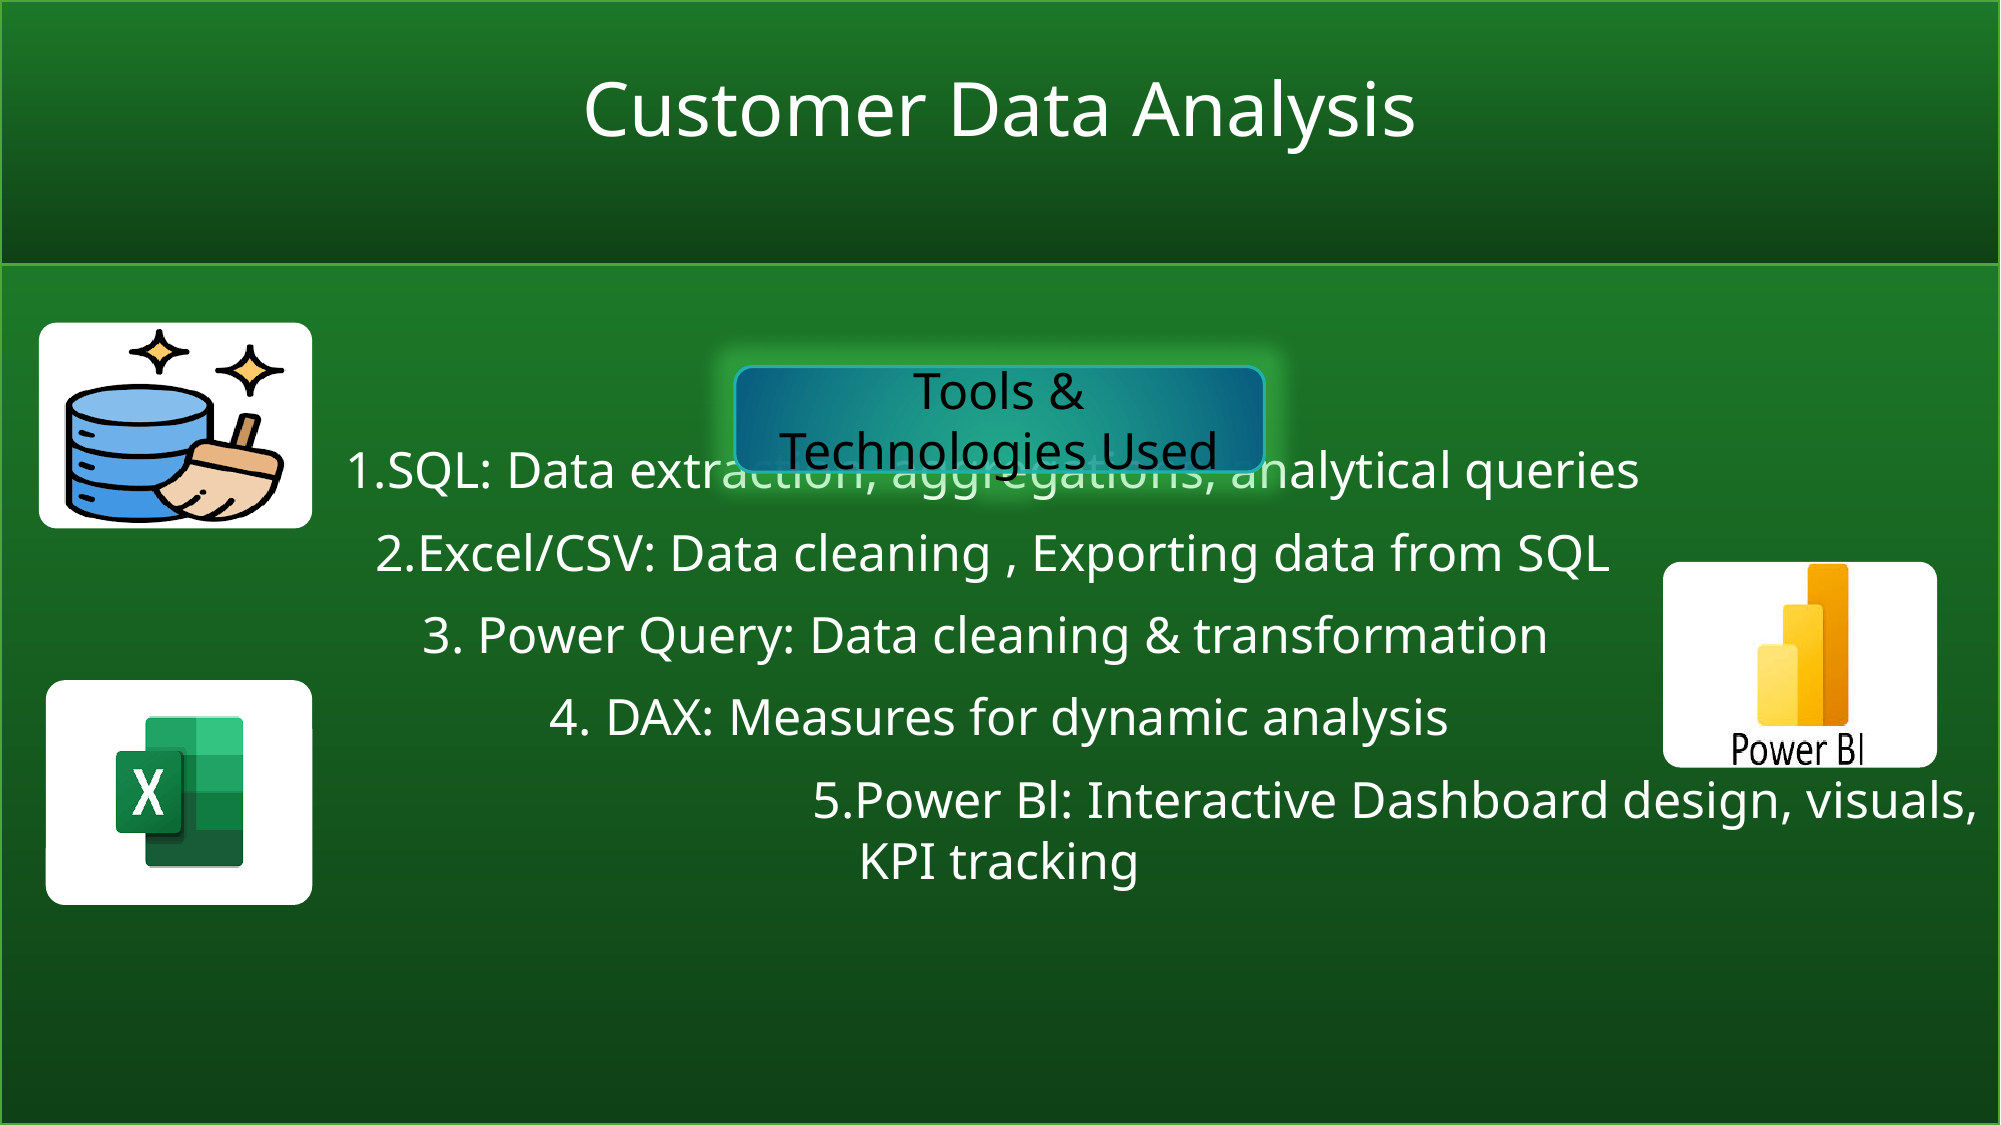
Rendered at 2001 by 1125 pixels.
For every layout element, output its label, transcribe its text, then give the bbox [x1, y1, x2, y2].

picture [38, 322, 313, 529]
picture [1662, 561, 1938, 769]
title Customer Data Analysis [0, 0, 2000, 263]
text_box Tools & Technologies Used [733, 364, 1266, 474]
subtitle 1.SQL: Data extraction, aggregations, analytical queries 2.Excel/CSV: Data cleaning , Exporting data from SQL 3. Power Query: Data cleaning & transformation 4. DAX: Measures for dynamic analysis 5.Power Bl: Interactive Dashboard design, visuals, KPI tracking [0, 263, 2000, 1125]
picture [45, 679, 313, 906]
